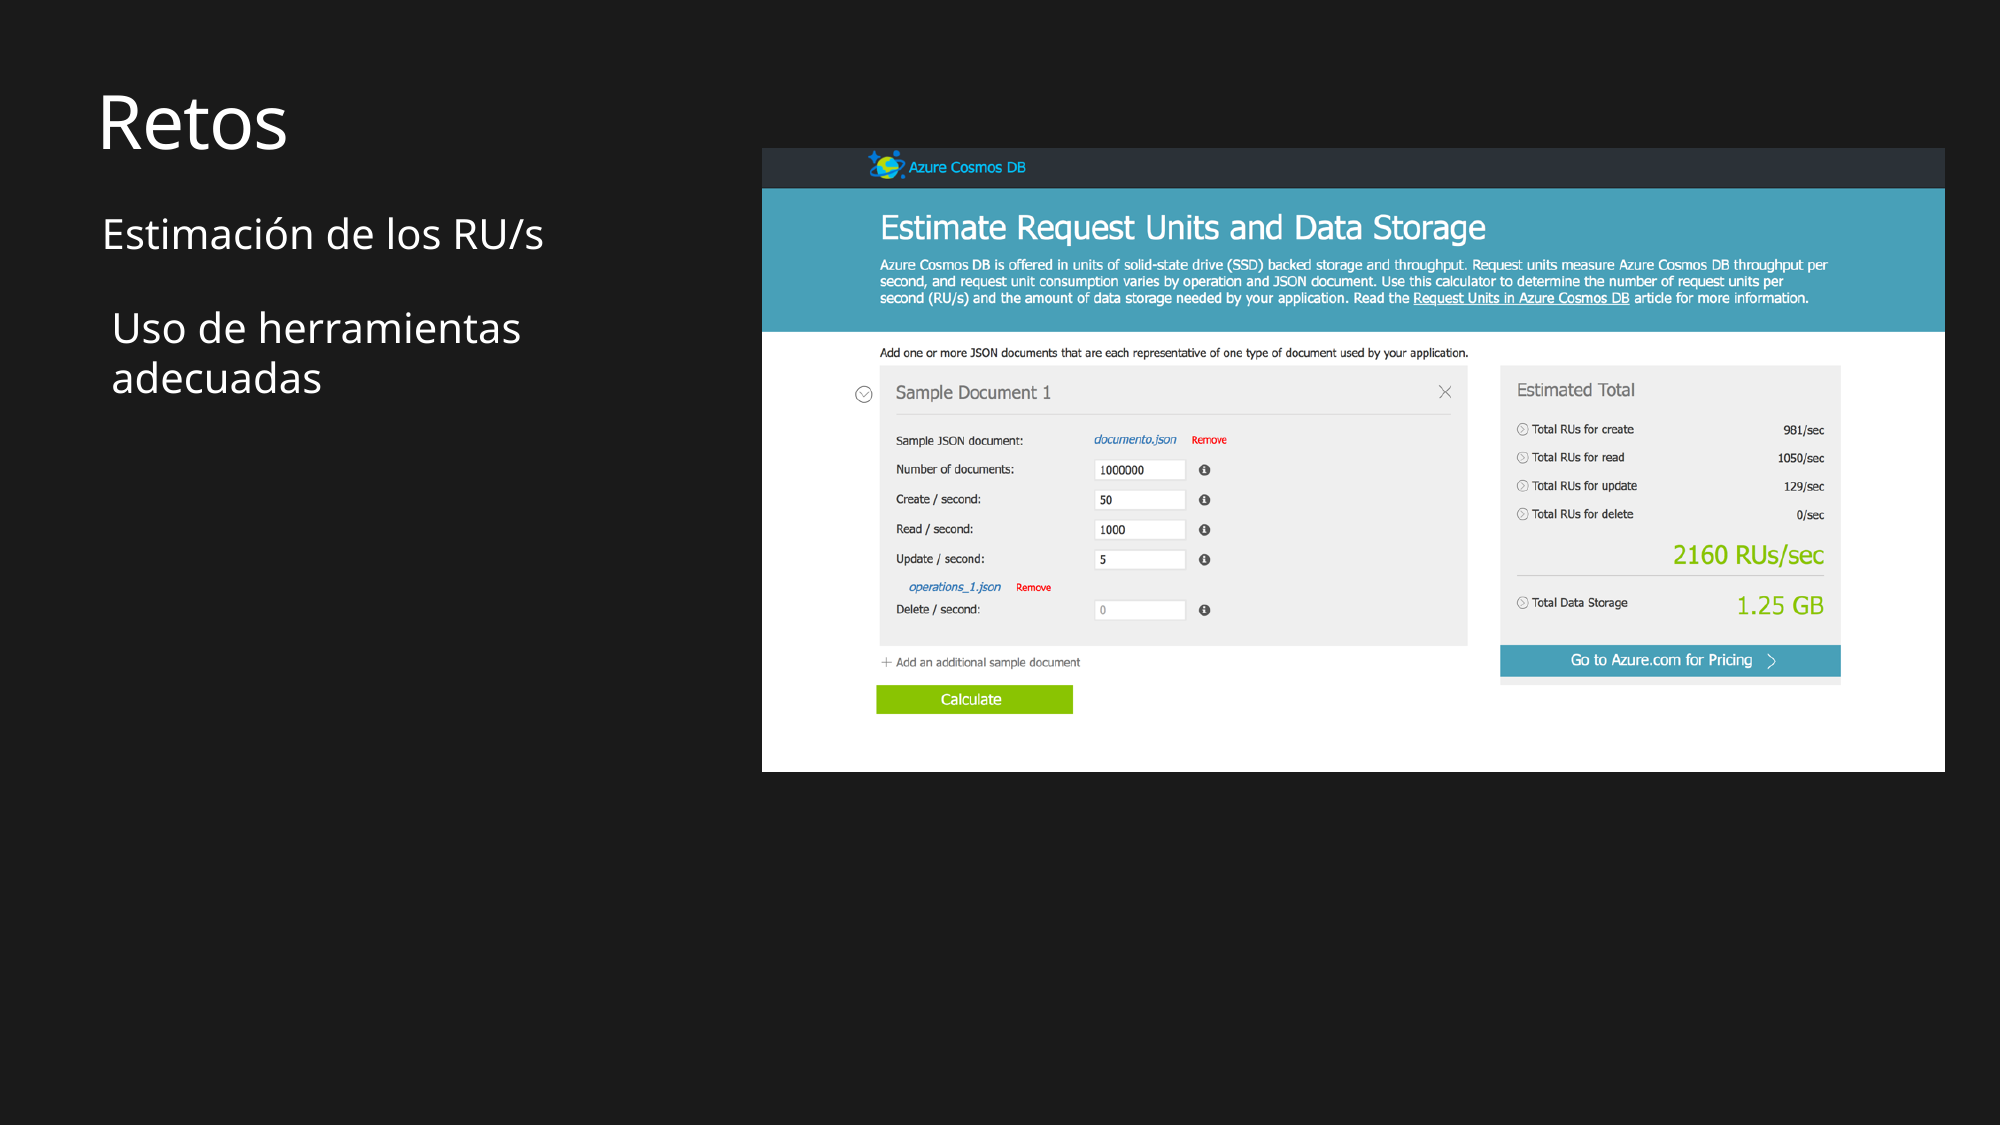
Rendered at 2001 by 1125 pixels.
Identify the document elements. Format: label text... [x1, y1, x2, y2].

list Estimación de los RU/s [101, 207, 1154, 846]
picture [761, 148, 1945, 772]
title Retos [96, 75, 1904, 166]
text_box Uso de herramientas adecuadas [111, 301, 738, 402]
